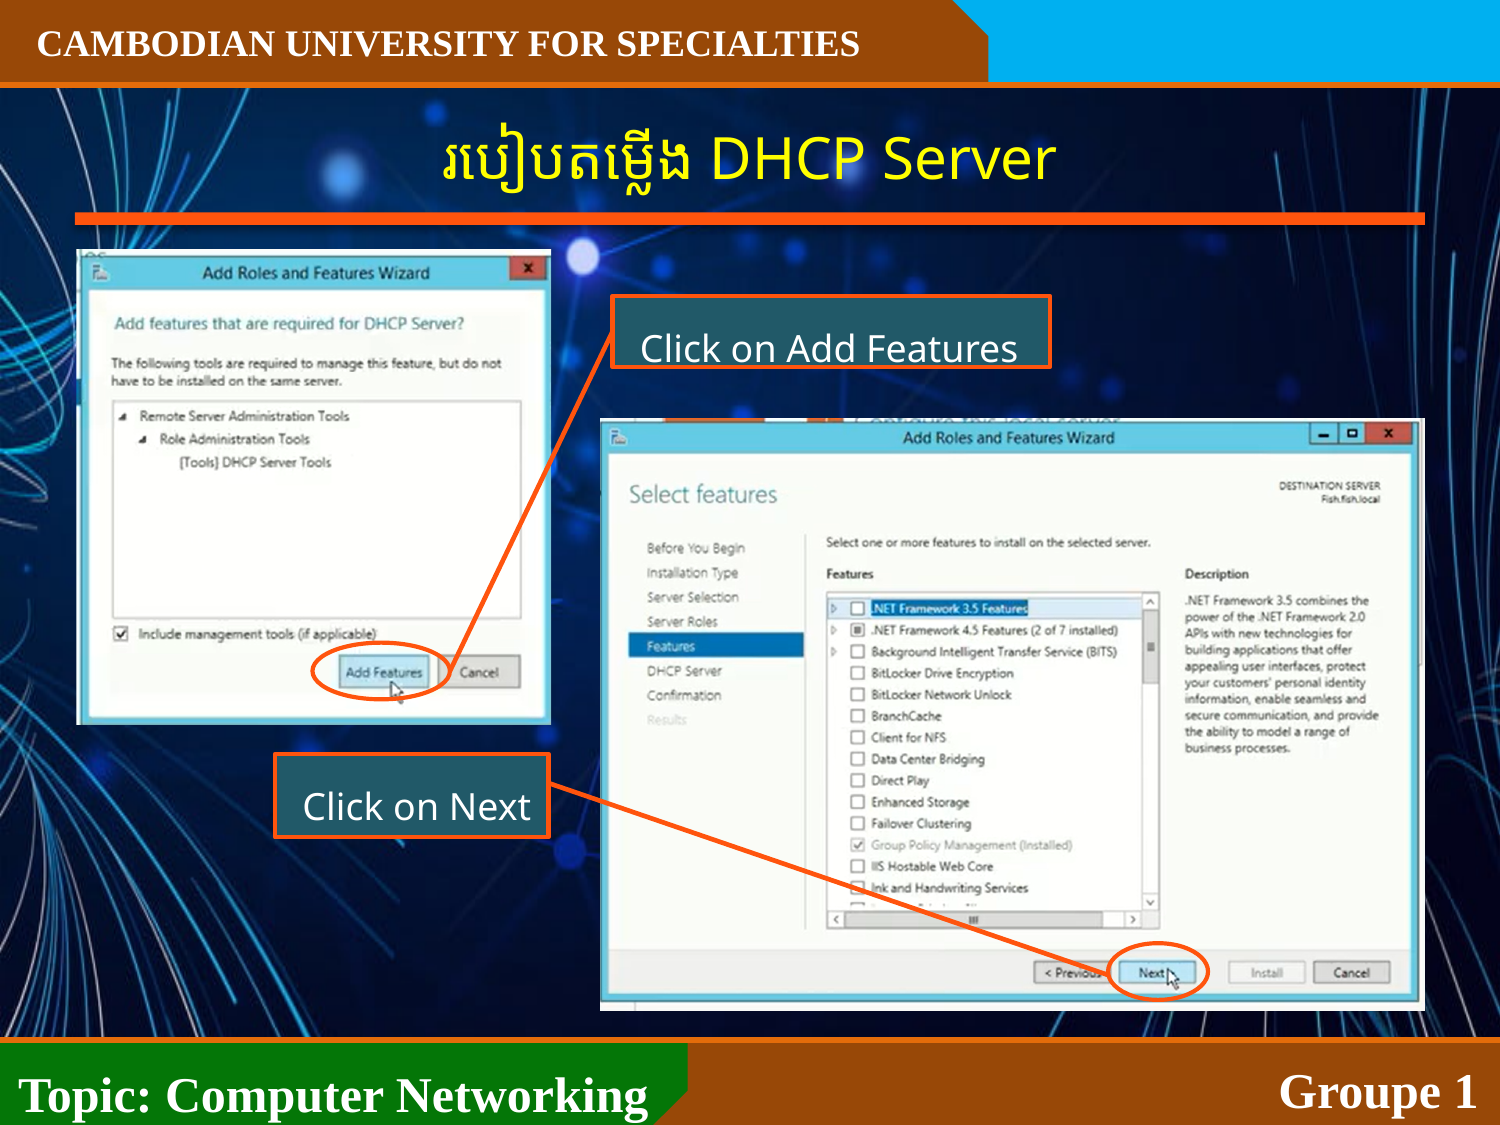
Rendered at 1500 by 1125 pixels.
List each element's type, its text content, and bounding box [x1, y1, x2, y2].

text_box របៀបតម្លើង DHCP Server [74, 114, 1425, 199]
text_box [274, 730, 1109, 976]
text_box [449, 272, 1063, 672]
picture [0, 88, 1500, 1037]
